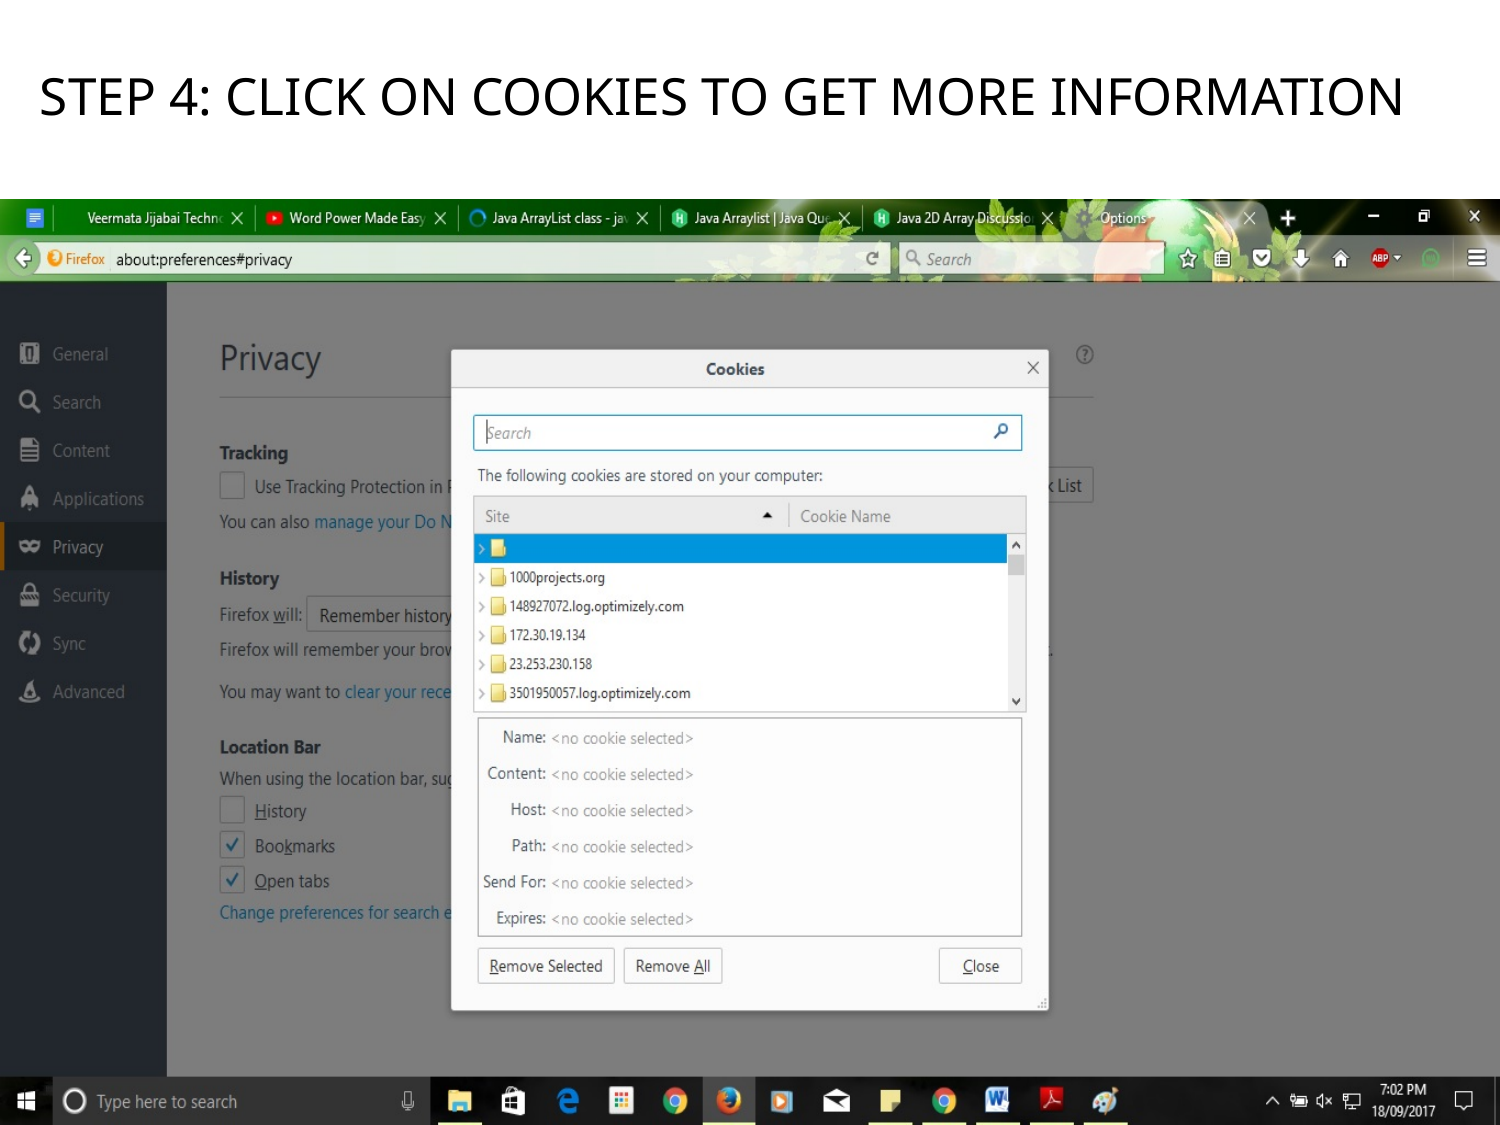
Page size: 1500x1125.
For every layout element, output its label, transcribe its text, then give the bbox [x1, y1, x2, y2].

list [0, 199, 1500, 1125]
title Step 4: click on cookies to get more information [24, 50, 1496, 140]
